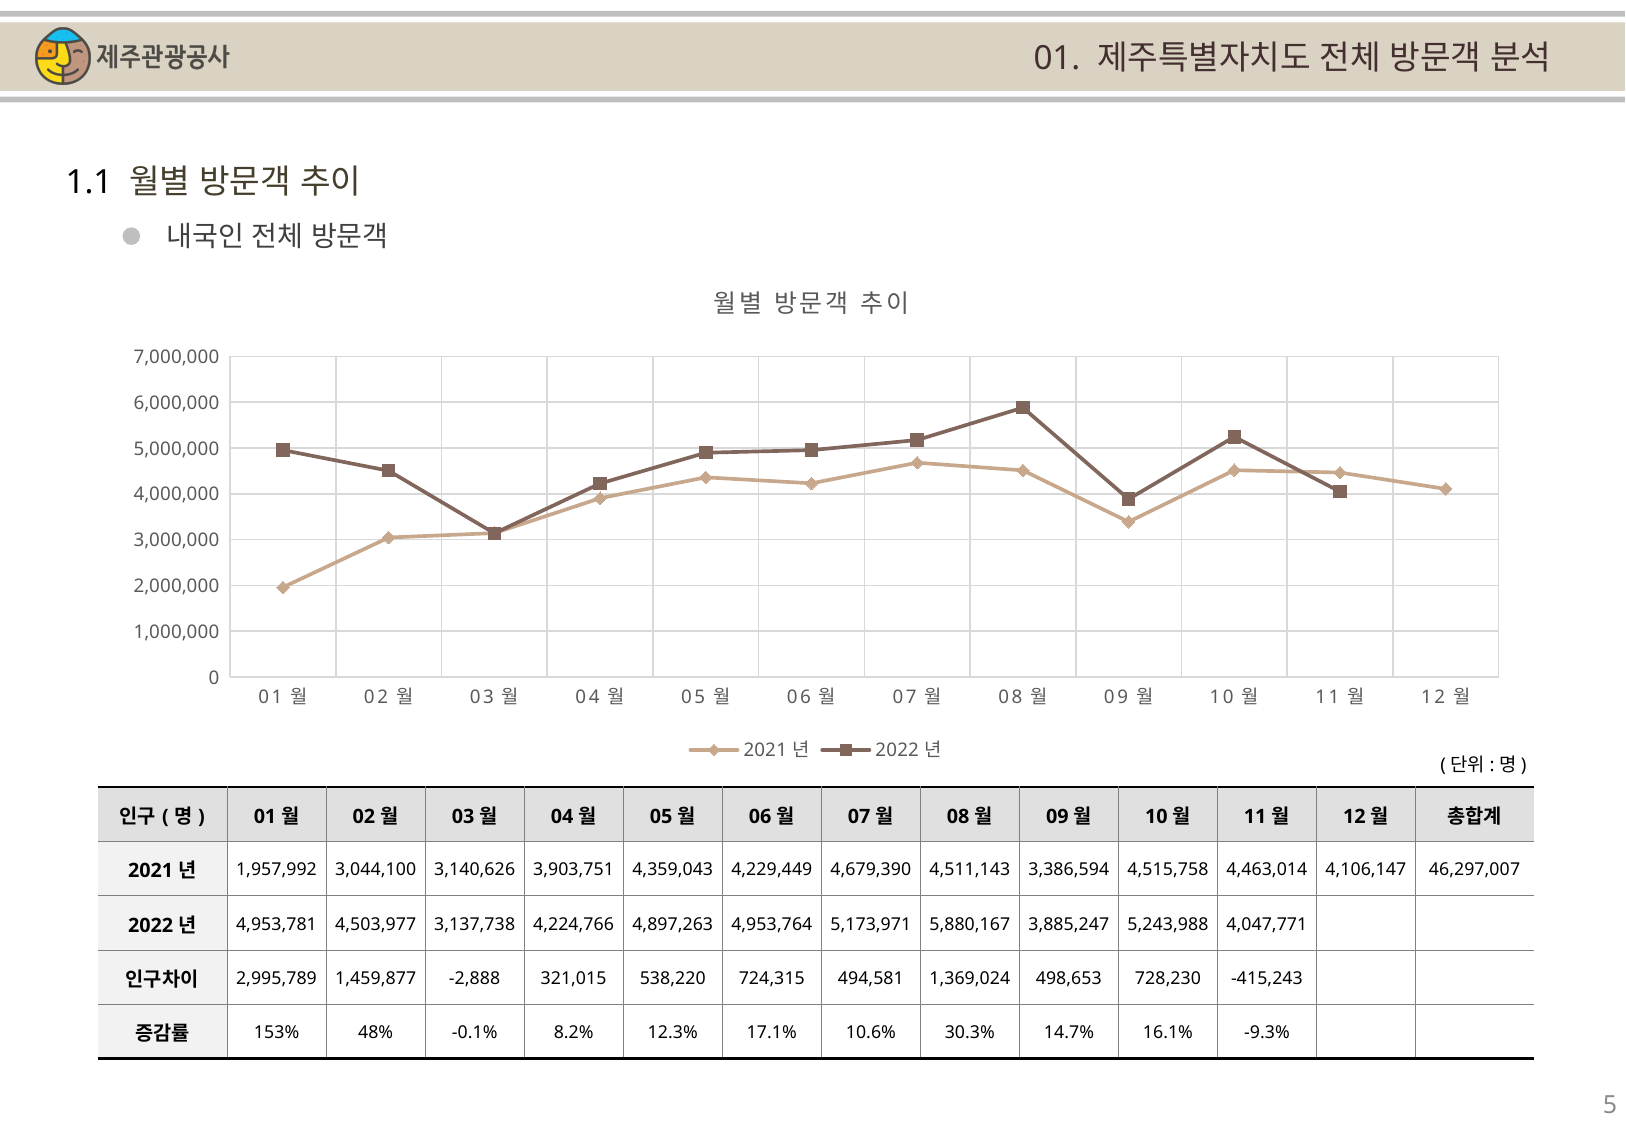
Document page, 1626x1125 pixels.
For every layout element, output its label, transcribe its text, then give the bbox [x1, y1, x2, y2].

text_box 01. 제주특별자치도 전체 방문객 분석 [891, 28, 1595, 84]
table_cell 153% [228, 1005, 326, 1057]
table_cell 4,359,043 [624, 842, 722, 895]
table_header 총합계 [1416, 788, 1534, 841]
table_header 06월 [723, 788, 821, 841]
table_cell 4,897,263 [624, 896, 722, 950]
table_header 03월 [426, 788, 524, 841]
table_cell 5,173,971 [822, 896, 920, 950]
table_cell 16.1% [1119, 1005, 1217, 1057]
table_cell [1416, 1005, 1534, 1057]
table_cell 인구차이 [98, 951, 227, 1004]
table_cell 8.2% [525, 1005, 623, 1057]
table_cell 5,243,988 [1119, 896, 1217, 950]
table_cell 4,503,977 [327, 896, 425, 950]
table_cell 494,581 [822, 951, 920, 1004]
table_cell 4,953,781 [228, 896, 326, 950]
table_header 05월 [624, 788, 722, 841]
table_header 08월 [921, 788, 1019, 841]
table_cell [1317, 1005, 1415, 1057]
table_cell 3,386,594 [1020, 842, 1118, 895]
table_cell 4,953,764 [723, 896, 821, 950]
table_cell 30.3% [921, 1005, 1019, 1057]
table_cell [1416, 951, 1534, 1004]
table_cell 4,515,758 [1119, 842, 1217, 895]
table_header 12월 [1317, 788, 1415, 841]
table_cell 4,679,390 [822, 842, 920, 895]
table_cell 17.1% [723, 1005, 821, 1057]
table_cell 4,106,147 [1317, 842, 1415, 895]
table_cell 5,880,167 [921, 896, 1019, 950]
table_header 04월 [525, 788, 623, 841]
table_cell 4,047,771 [1218, 896, 1316, 950]
table_cell [1317, 951, 1415, 1004]
table_cell 3,140,626 [426, 842, 524, 895]
text_box 1.1 월별 방문객 추이 [50, 152, 1144, 208]
table_cell -9.3% [1218, 1005, 1316, 1057]
table_cell 46,297,007 [1416, 842, 1534, 895]
table_cell [1416, 896, 1534, 950]
table_cell 10.6% [822, 1005, 920, 1057]
table_header 10월 [1119, 788, 1217, 841]
table_cell 498,653 [1020, 951, 1118, 1004]
table_cell -415,243 [1218, 951, 1316, 1004]
table_header 09월 [1020, 788, 1118, 841]
table_cell 증감률 [98, 1005, 227, 1057]
text_box (단위:명) [1425, 745, 1542, 783]
chart [105, 262, 1528, 769]
table_cell 1,459,877 [327, 951, 425, 1004]
table_cell 14.7% [1020, 1005, 1118, 1057]
slide_number 5 [1251, 1063, 1618, 1123]
table_cell 3,044,100 [327, 842, 425, 895]
table_cell 1,369,024 [921, 951, 1019, 1004]
table_cell 2,995,789 [228, 951, 326, 1004]
text_box [121, 226, 141, 246]
picture [31, 26, 232, 87]
table_cell 2021년 [98, 842, 227, 895]
table_cell 321,015 [525, 951, 623, 1004]
table_cell 4,224,766 [525, 896, 623, 950]
table_cell 3,903,751 [525, 842, 623, 895]
table_cell 3,885,247 [1020, 896, 1118, 950]
table_cell -0.1% [426, 1005, 524, 1057]
text_box 내국인 전체 방문객 [151, 210, 404, 260]
table_cell 728,230 [1119, 951, 1217, 1004]
table_header 11월 [1218, 788, 1316, 841]
table_cell 3,137,738 [426, 896, 524, 950]
table_cell 12.3% [624, 1005, 722, 1057]
table_cell 724,315 [723, 951, 821, 1004]
table_cell 538,220 [624, 951, 722, 1004]
table_cell 4,229,449 [723, 842, 821, 895]
table_cell 4,511,143 [921, 842, 1019, 895]
table_header 07월 [822, 788, 920, 841]
table_cell 2022년 [98, 896, 227, 950]
table_cell [1317, 896, 1415, 950]
table_cell 48% [327, 1005, 425, 1057]
table_header 01월 [228, 788, 326, 841]
table_header 02월 [327, 788, 425, 841]
table_cell -2,888 [426, 951, 524, 1004]
table_header 인구(명) [98, 788, 227, 841]
table_cell 4,463,014 [1218, 842, 1316, 895]
table_cell 1,957,992 [228, 842, 326, 895]
